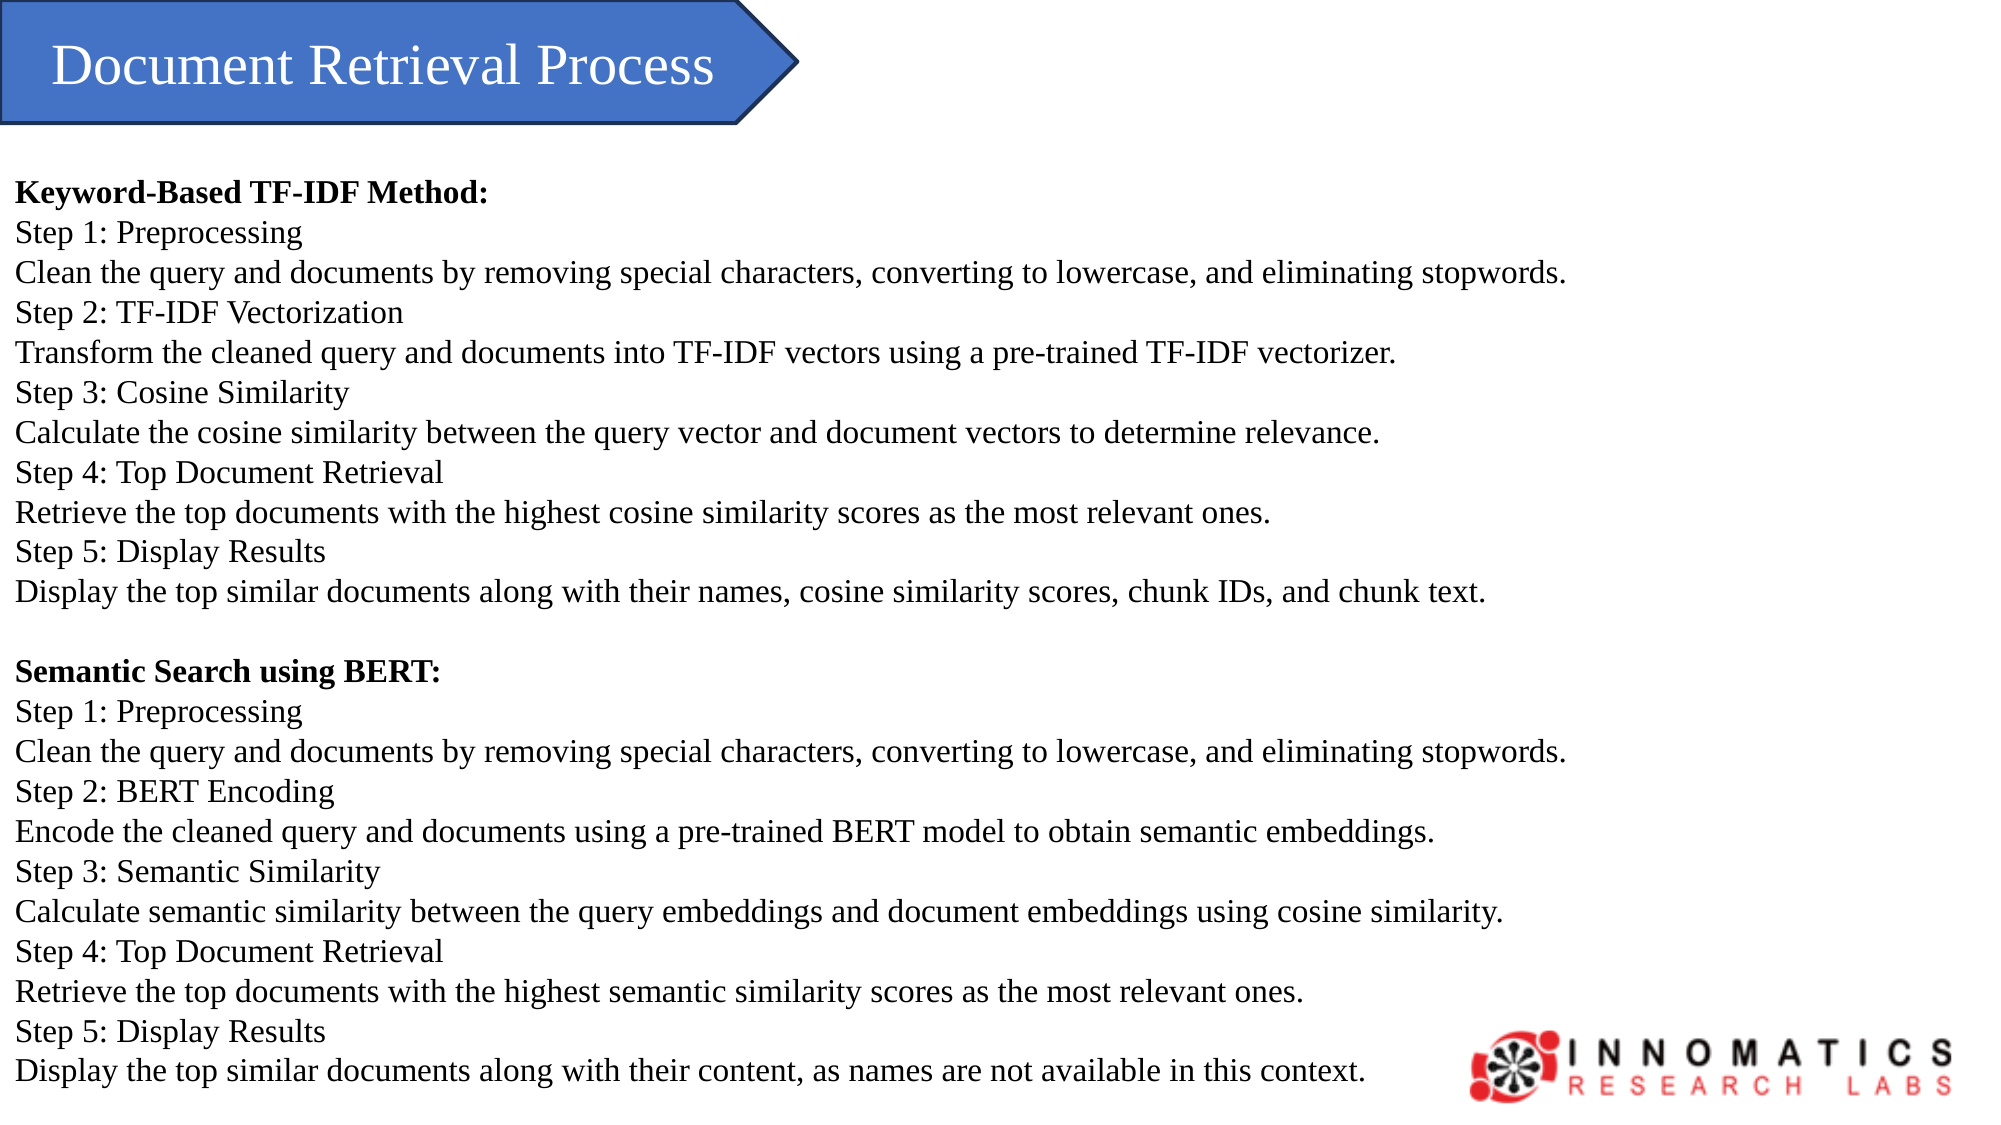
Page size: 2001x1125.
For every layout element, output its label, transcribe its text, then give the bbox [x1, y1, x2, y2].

text_box Keyword-Based TF-IDF Method: Step 1: Preprocessing Clean the query and documents by removing special characters, converting to lowercase, and eliminating stopwords. Step 2: TF-IDF Vectorization Transform the cleaned query and documents into TF-IDF vectors using a pre-trained TF-IDF vectorizer. Step 3: Cosine Similarity Calculate the cosine similarity between the query vector and document vectors to determine relevance. Step 4: Top Document Retrieval Retrieve the top documents with the highest cosine similarity scores as the most relevant ones. Step 5: Display Results Display the top similar documents along with their names, cosine similarity scores, chunk IDs, and chunk text. Semantic Search using BERT: Step 1: Preprocessing Clean the query and documents by removing special characters, converting to lowercase, and eliminating stopwords. Step 2: BERT Encoding Encode the cleaned query and documents using a pre-trained BERT model to obtain semantic embeddings. Step 3: Semantic Similarity Calculate semantic similarity between the query embeddings and document embeddings using cosine similarity. Step 4: Top Document Retrieval Retrieve the top documents with the highest semantic similarity scores as the most relevant ones. Step 5: Display Results Display the top similar documents along with their content, as names are not available in this context. [0, 123, 2000, 1125]
text_box Document Retrieval Process [0, 0, 800, 123]
